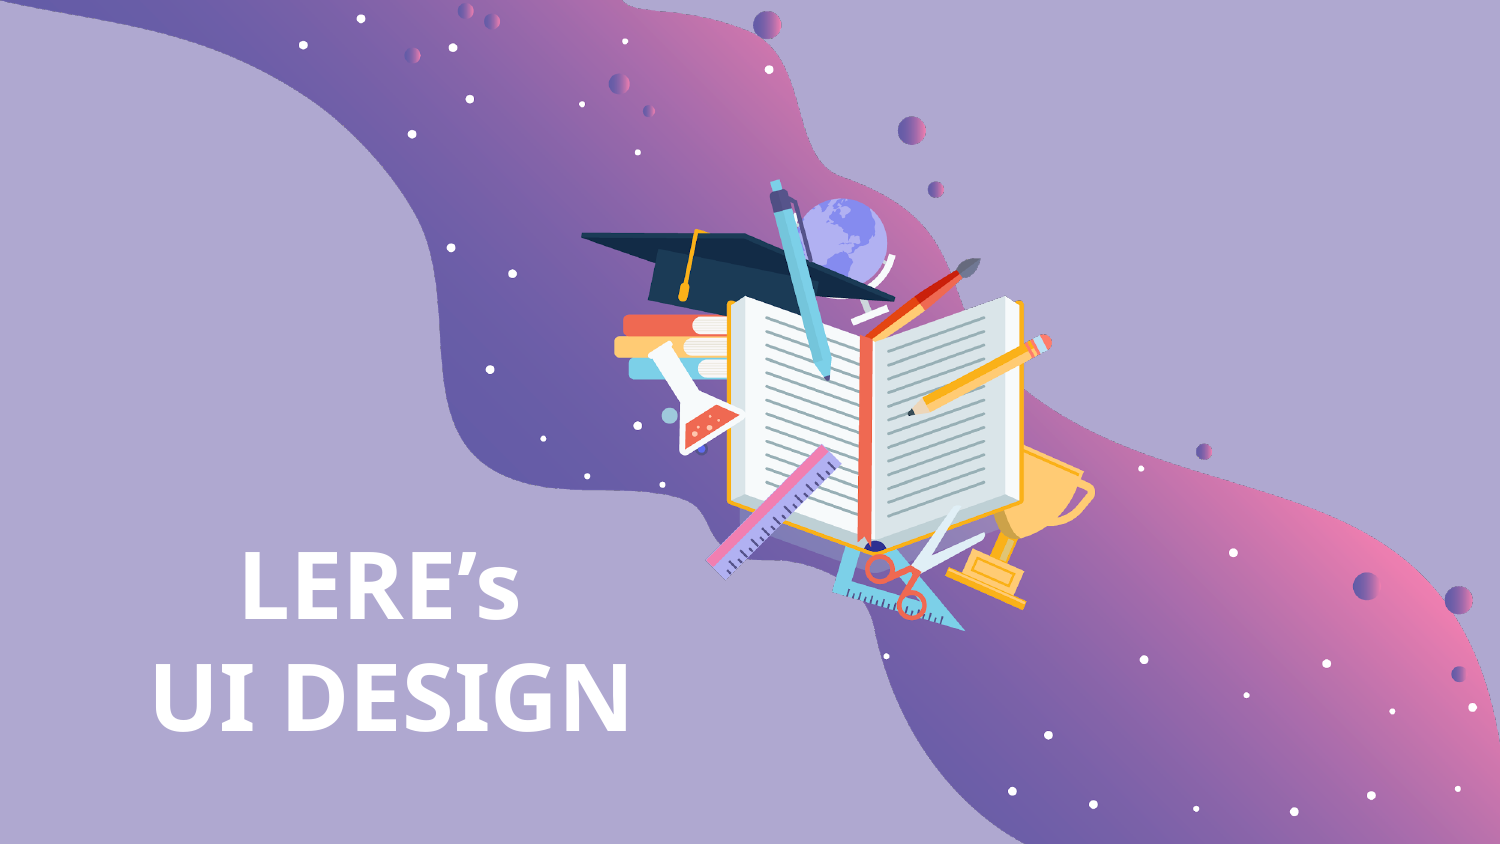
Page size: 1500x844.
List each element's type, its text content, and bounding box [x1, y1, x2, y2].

picture [0, 0, 1500, 844]
subtitle LERE’s UI DESIGN [0, 458, 784, 818]
